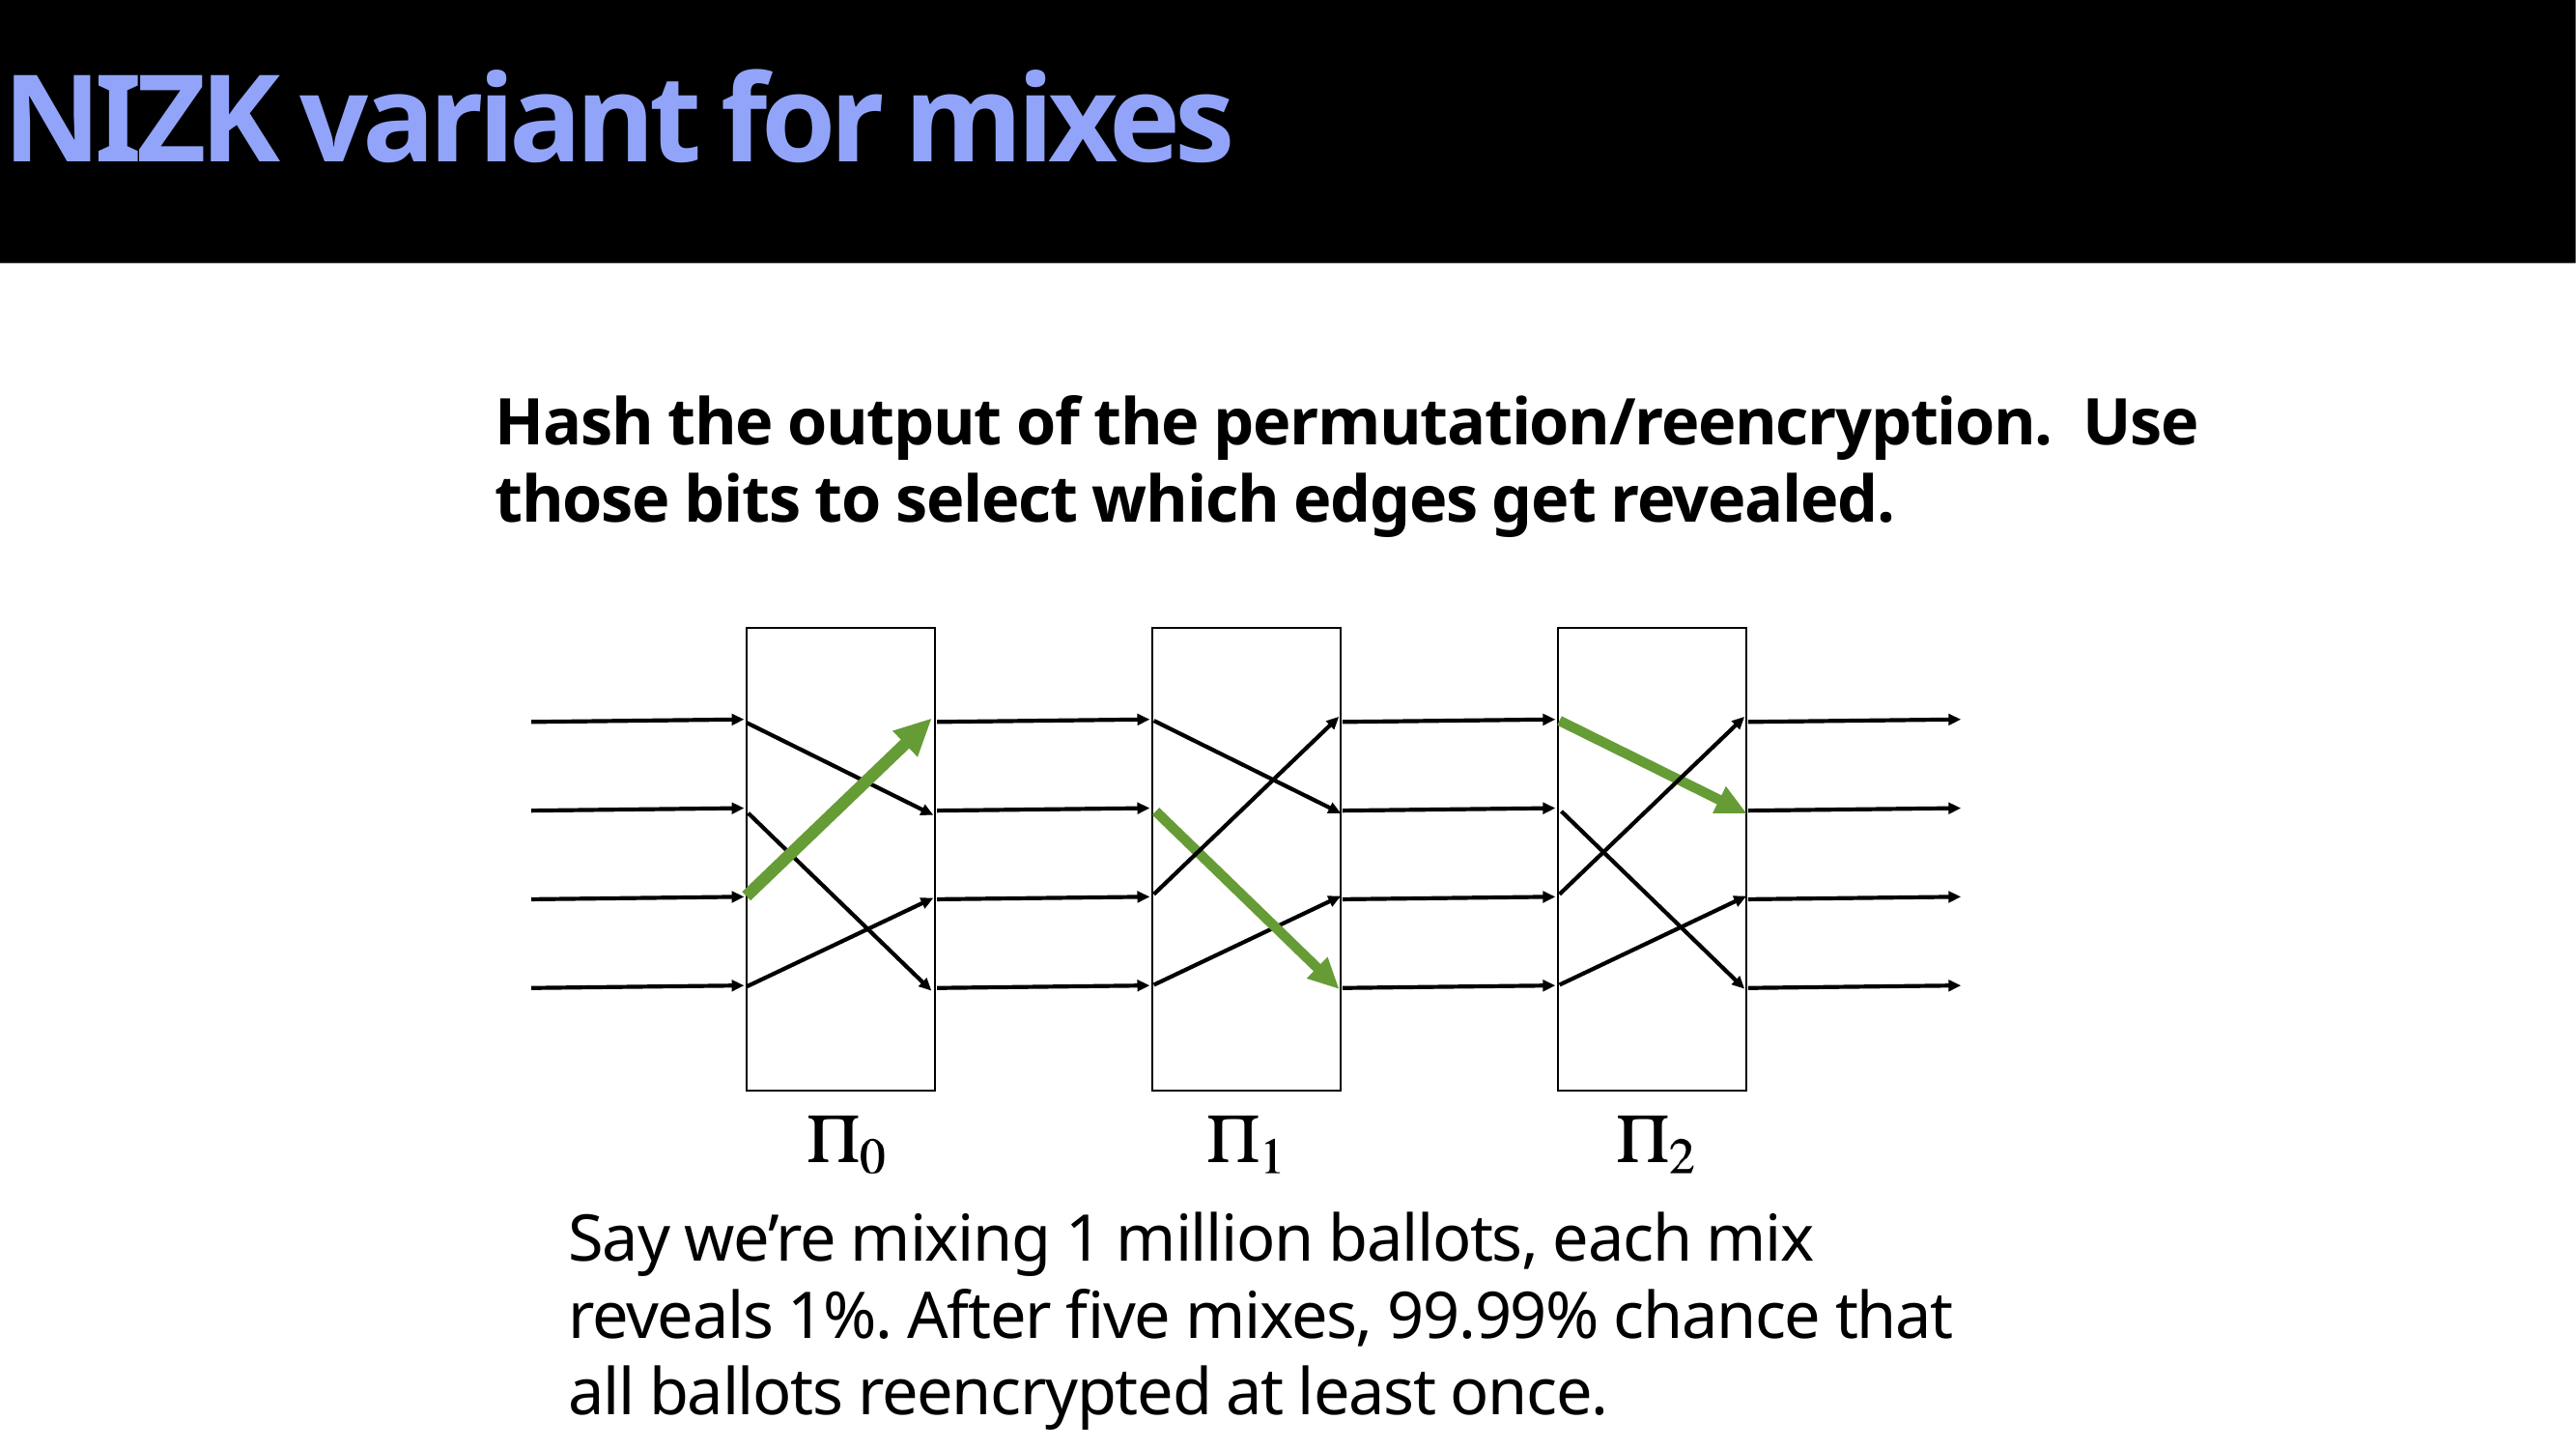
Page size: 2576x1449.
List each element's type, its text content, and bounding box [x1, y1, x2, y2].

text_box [936, 719, 1146, 988]
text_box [1342, 719, 1556, 988]
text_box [1747, 719, 1962, 988]
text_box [1151, 628, 1342, 1174]
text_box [1557, 628, 1747, 1174]
text_box Hash the output of the permutation/reencryption. Use those bits to select which edges get revealed. [488, 372, 2256, 543]
title NIZK variant for mixes [0, 0, 2576, 265]
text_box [530, 719, 745, 988]
text_box Say we’re mixing 1 million ballots, each mix reveals 1%. After five mixes, 99.99% chance that all ballots reencrypted at least once. [560, 1188, 2012, 1436]
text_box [746, 628, 936, 1174]
